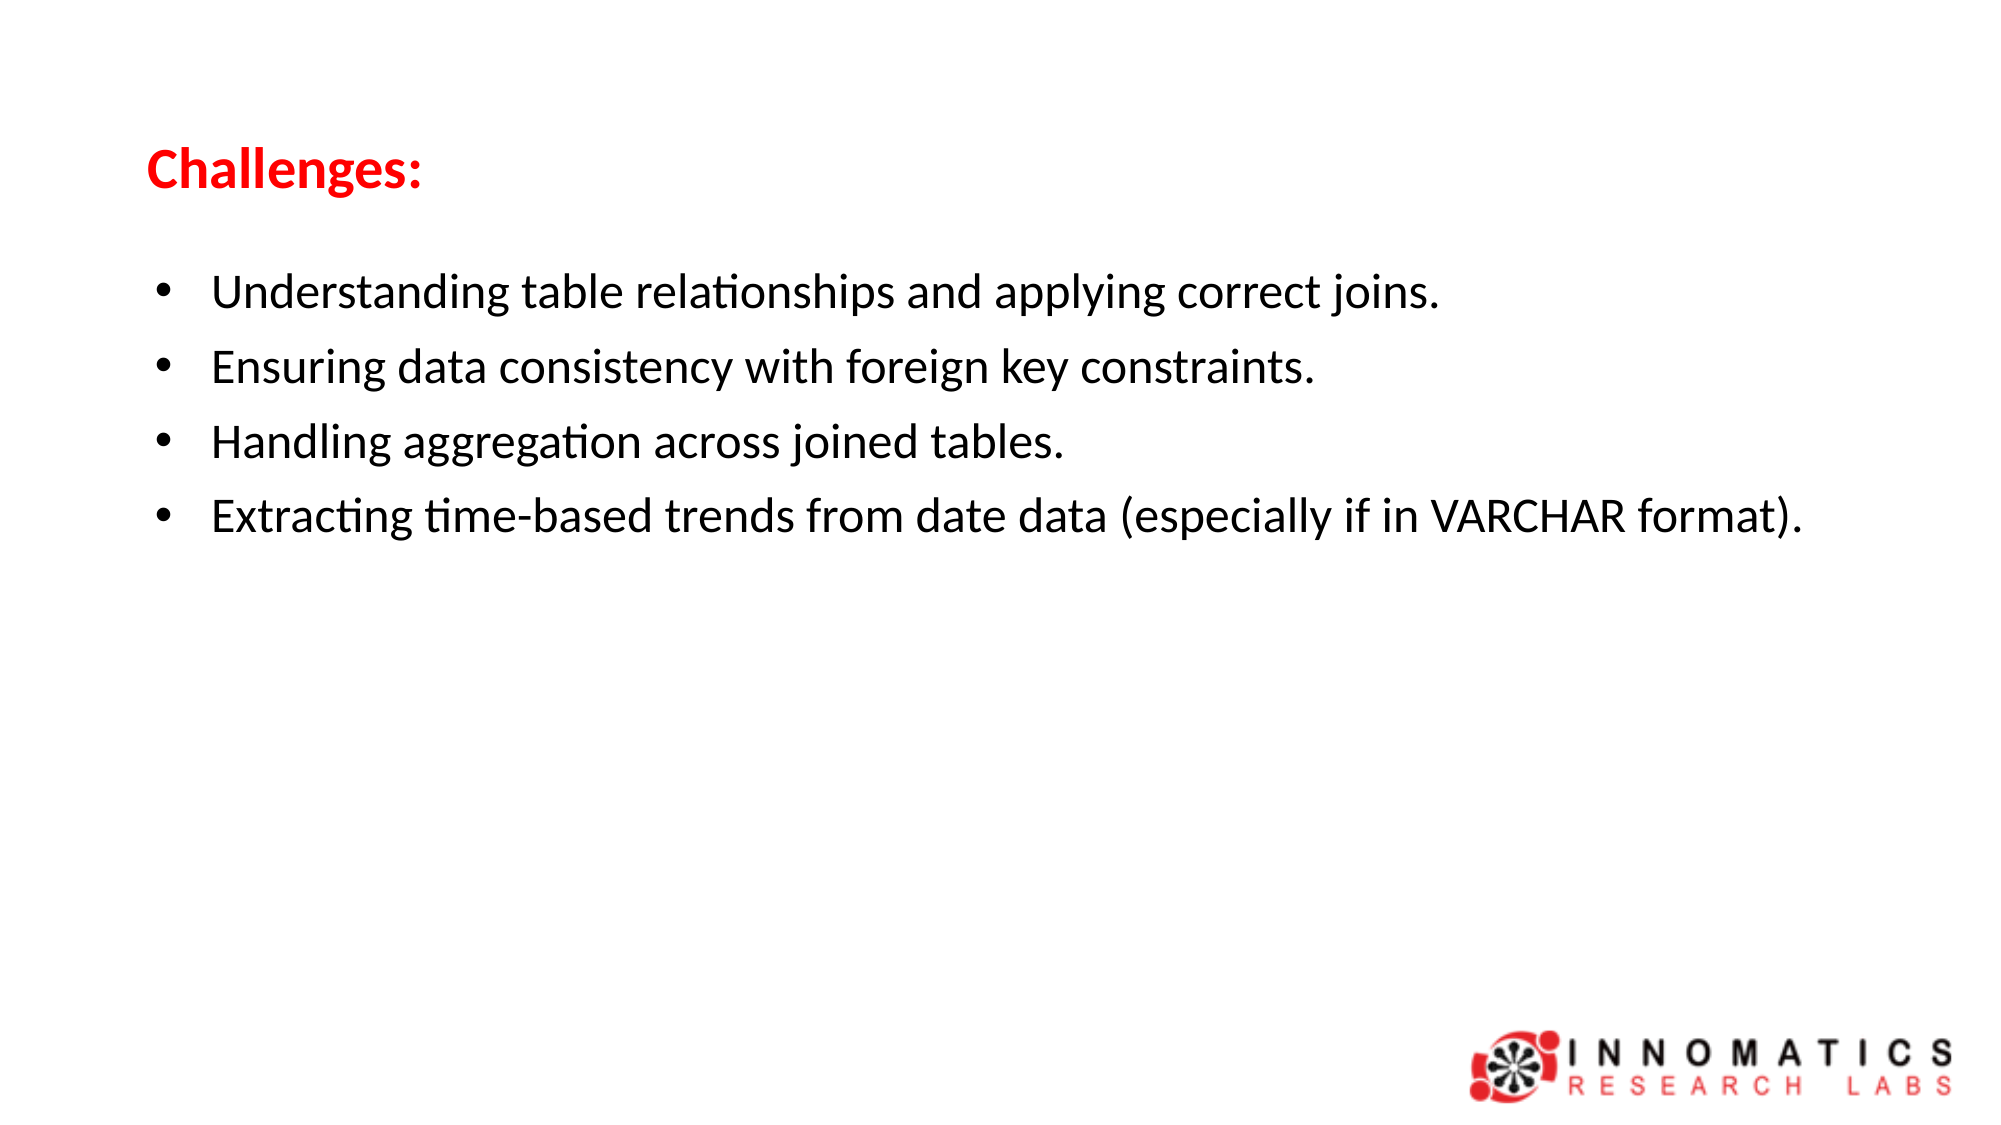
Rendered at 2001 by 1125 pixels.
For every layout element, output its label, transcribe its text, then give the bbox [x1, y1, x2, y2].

picture [1445, 1014, 1975, 1125]
list Understanding table relationships and applying correct joins. Ensuring data consistency with foreign key constraints. Handling aggregation across joined tables. Extracting time-based trends from date data (especially if in VARCHAR format). [121, 257, 1847, 972]
title Challenges: [132, 105, 1858, 234]
